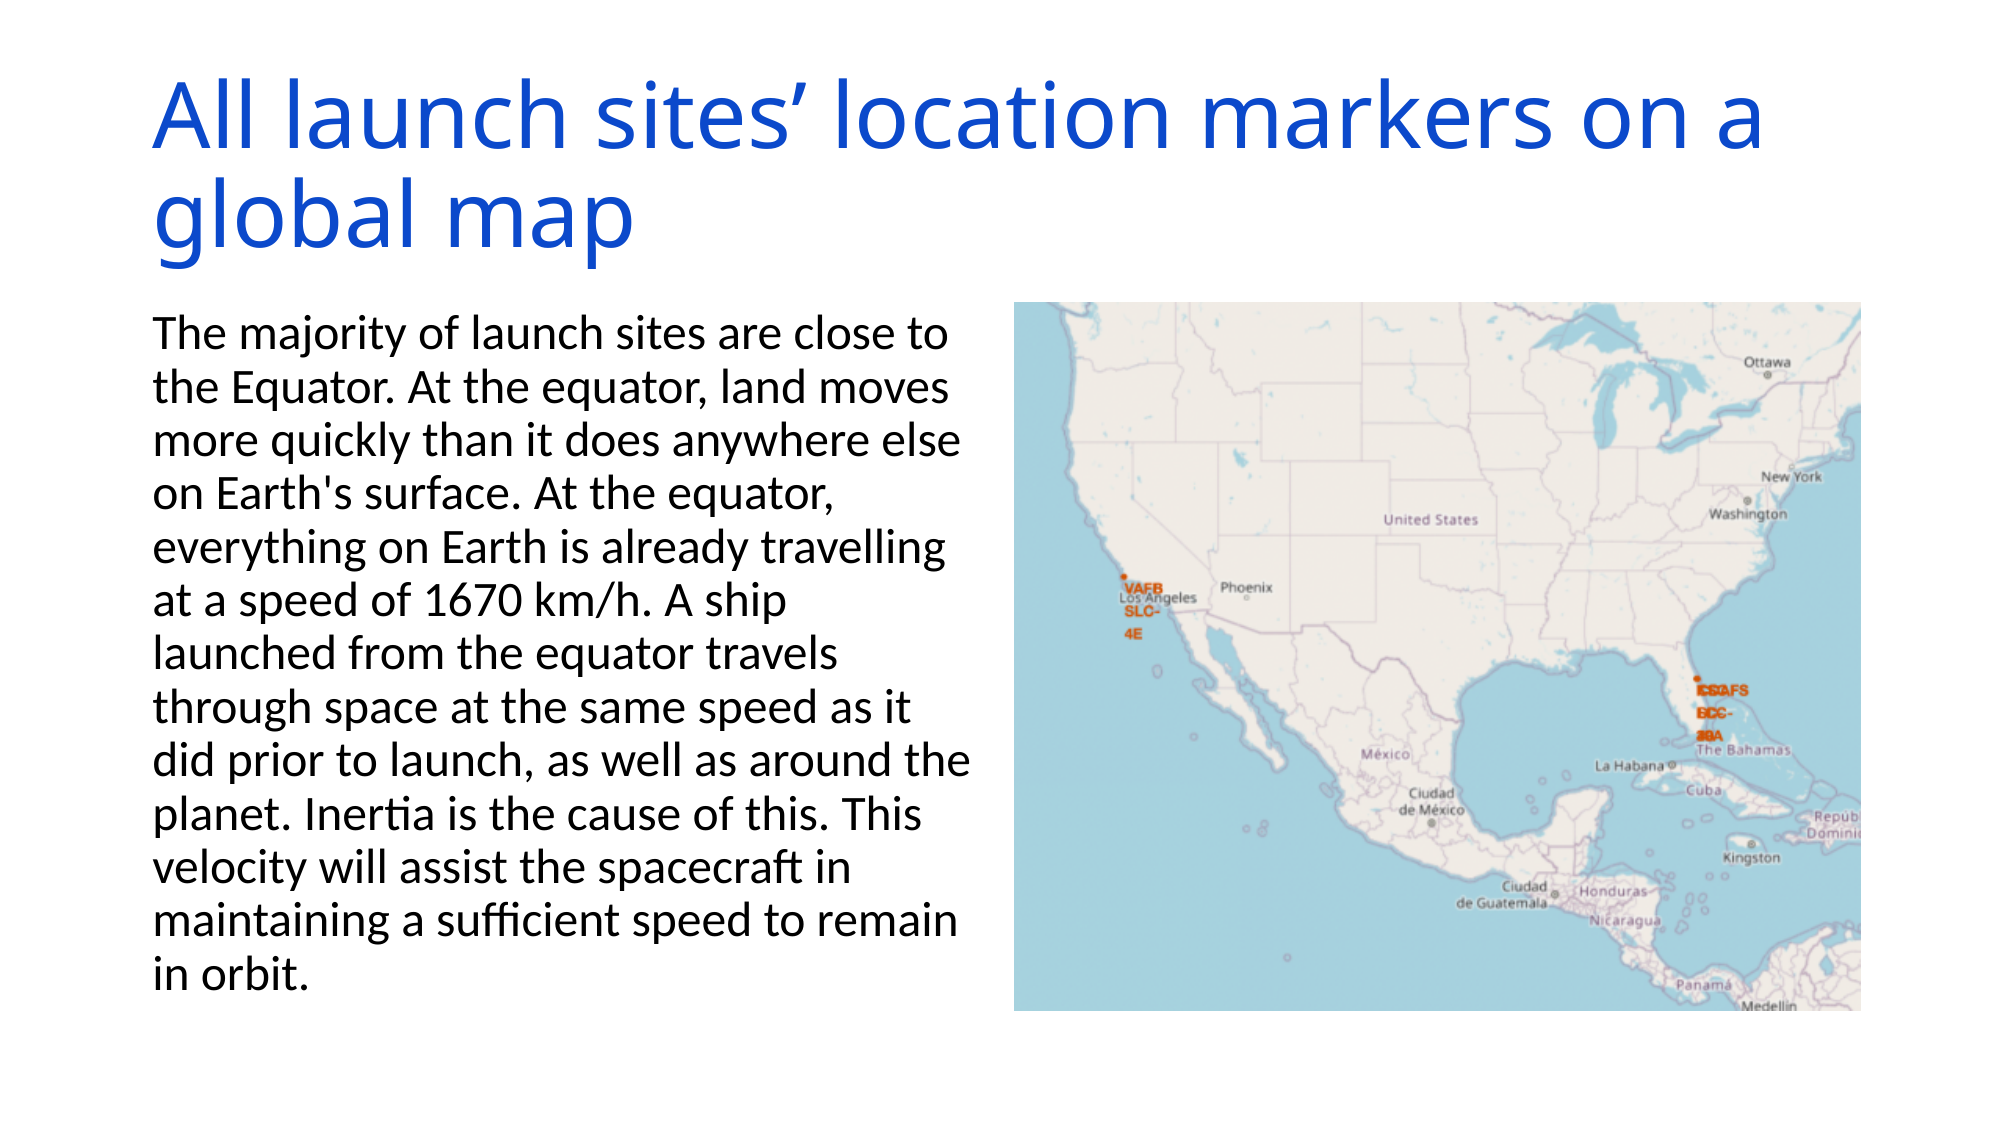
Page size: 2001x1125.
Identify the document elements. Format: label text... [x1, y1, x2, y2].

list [1014, 302, 1861, 1011]
list The majority of launch sites are close to the Equator. At the equator, land moves more quickly than it does anywhere else on Earth's surface. At the equator, everything on Earth is already travelling at a speed of 1670 km/h. A ship launched from the equator travels through space at the same speed as it did prior to launch, as well as around the planet. Inertia is the cause of this. This velocity will assist the spacecraft in maintaining a sufficient speed to remain in orbit. [137, 299, 988, 1014]
title All launch sites’ location markers on a global map [137, 59, 1863, 278]
